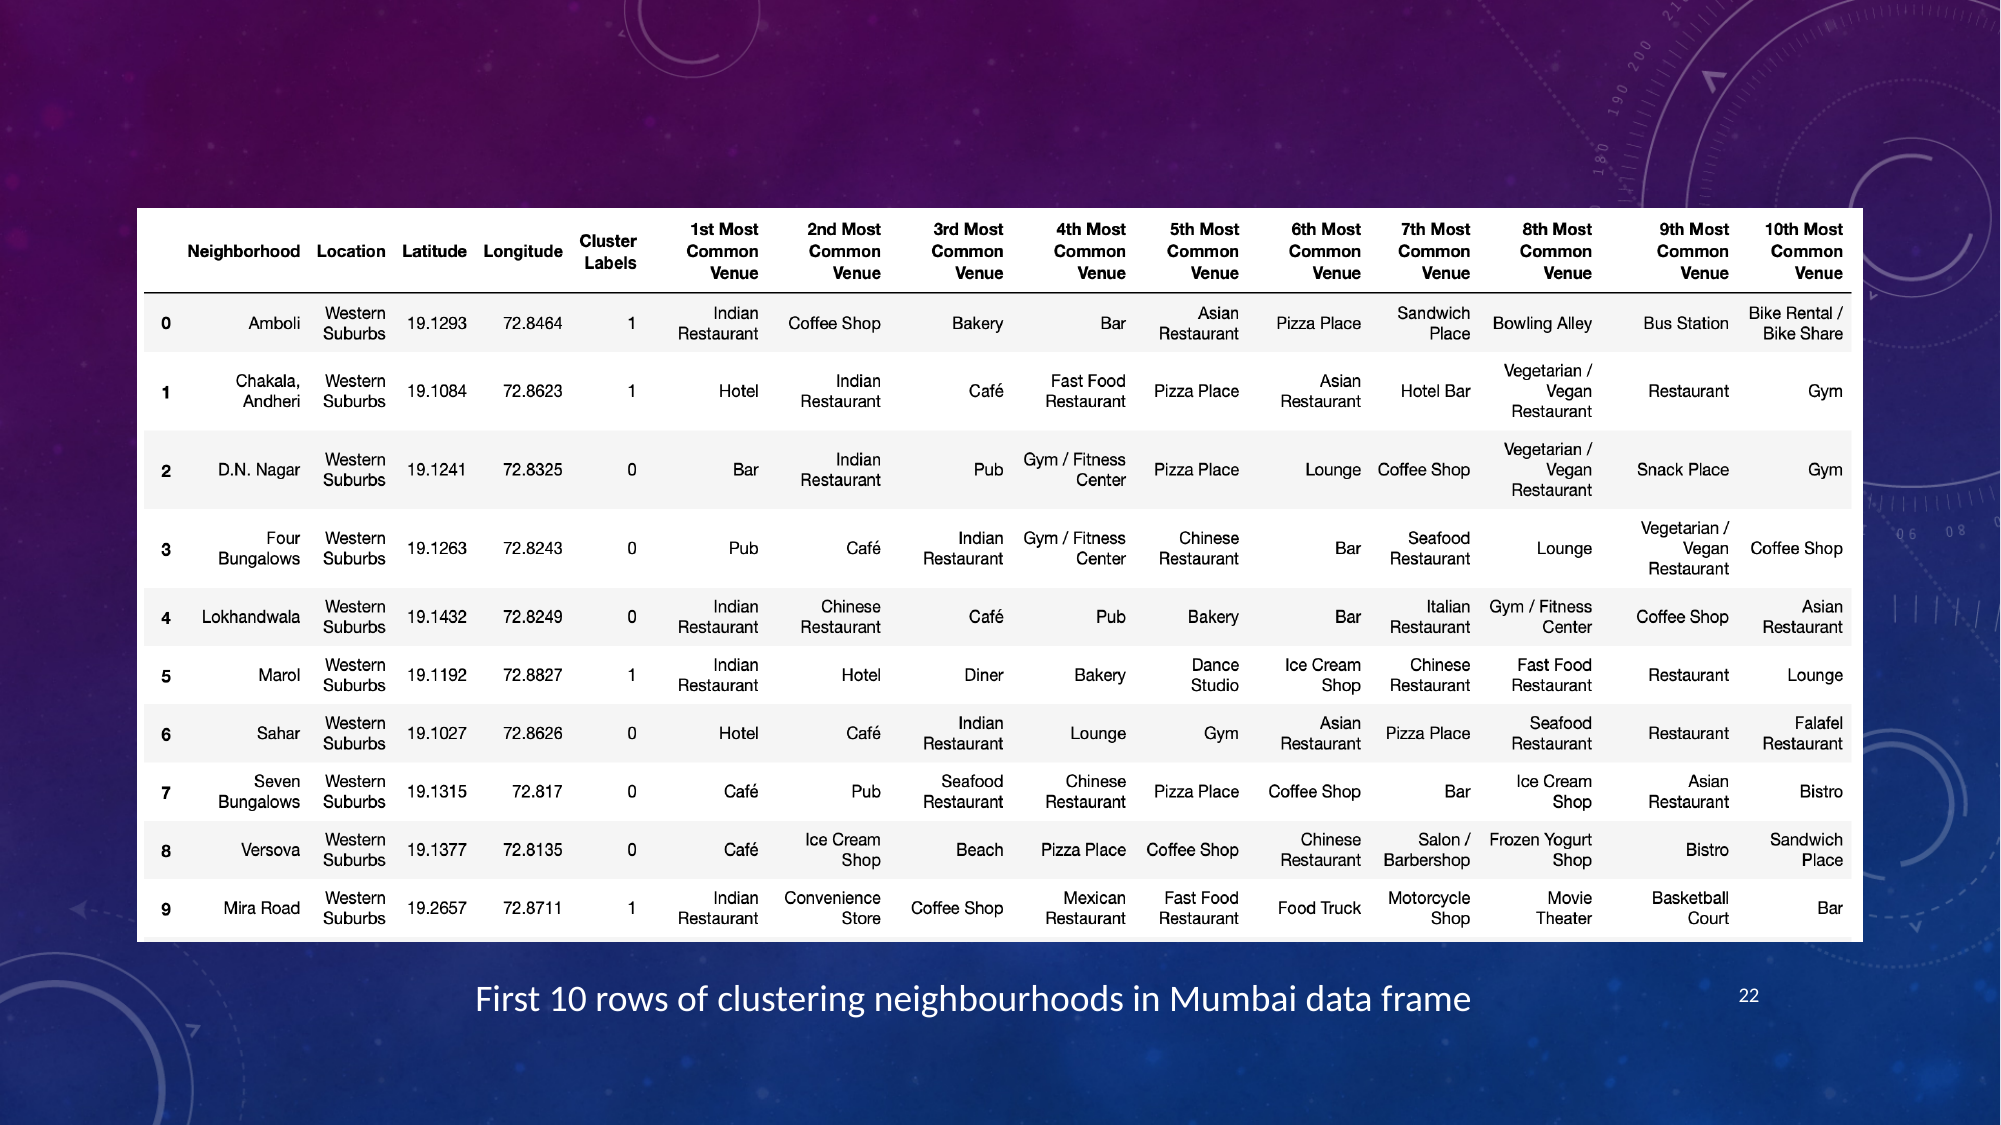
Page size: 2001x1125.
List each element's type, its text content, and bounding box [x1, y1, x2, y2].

picture [0, 0, 2001, 1125]
slide_number 21 [1684, 963, 1775, 1025]
text_box First 10 rows of clustering neighbourhoods in Mumbai data frame [203, 966, 1745, 1027]
